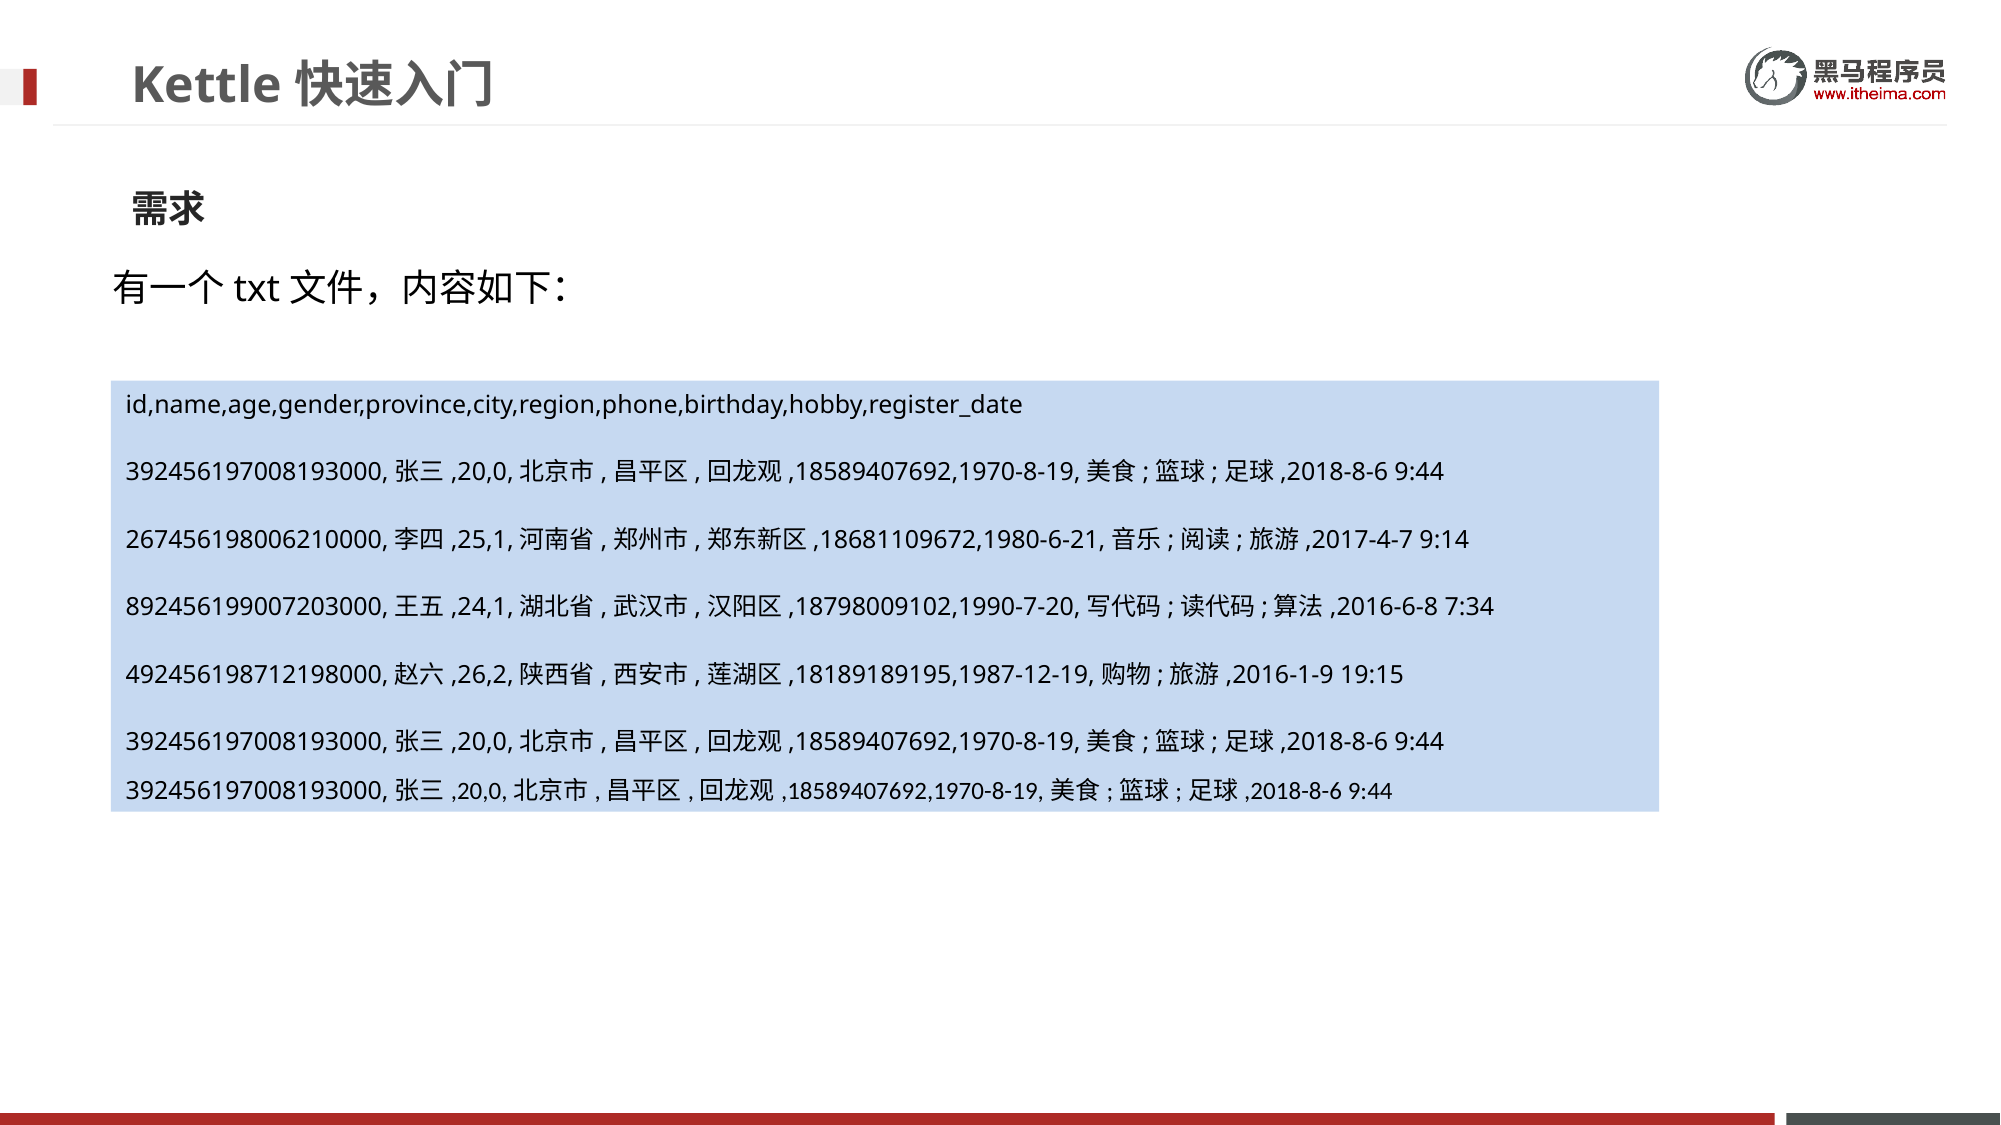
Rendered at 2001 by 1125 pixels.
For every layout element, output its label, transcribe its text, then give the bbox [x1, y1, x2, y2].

picture [1744, 46, 1946, 106]
title Kettle快速入门 [116, 40, 1556, 125]
text_box id,name,age,gender,province,city,region,phone,birthday,hobby,register_date 392456197008193000,张三,20,0,北京市,昌平区,回龙观,18589407692,1970-8-19,美食;篮球;足球,2018-8-6 9:44 267456198006210000,李四,25,1,河南省,郑州市,郑东新区,18681109672,1980-6-21,音乐;阅读;旅游,2017-4-7 9:14 892456199007203000,王五,24,1,湖北省,武汉市,汉阳区,18798009102,1990-7-20,写代码;读代码;算法,2016-6-8 7:34 492456198712198000,赵六,26,2,陕西省,西安市,莲湖区,18189189195,1987-12-19,购物;旅游,2016-1-9 19:15 392456197008193000,张三,20,0,北京市,昌平区,回龙观,18589407692,1970-8-19,美食;篮球;足球,2018-8-6 9:44 392456197008193000,张三,20,0,北京市,昌平区,回龙观,18589407692,1970-8-19,美食;篮球;足球,2018-8-6 9:44 [110, 380, 1660, 812]
text_box 有一个txt文件，内容如下： [97, 256, 1603, 316]
list 需求 [116, 154, 1880, 239]
